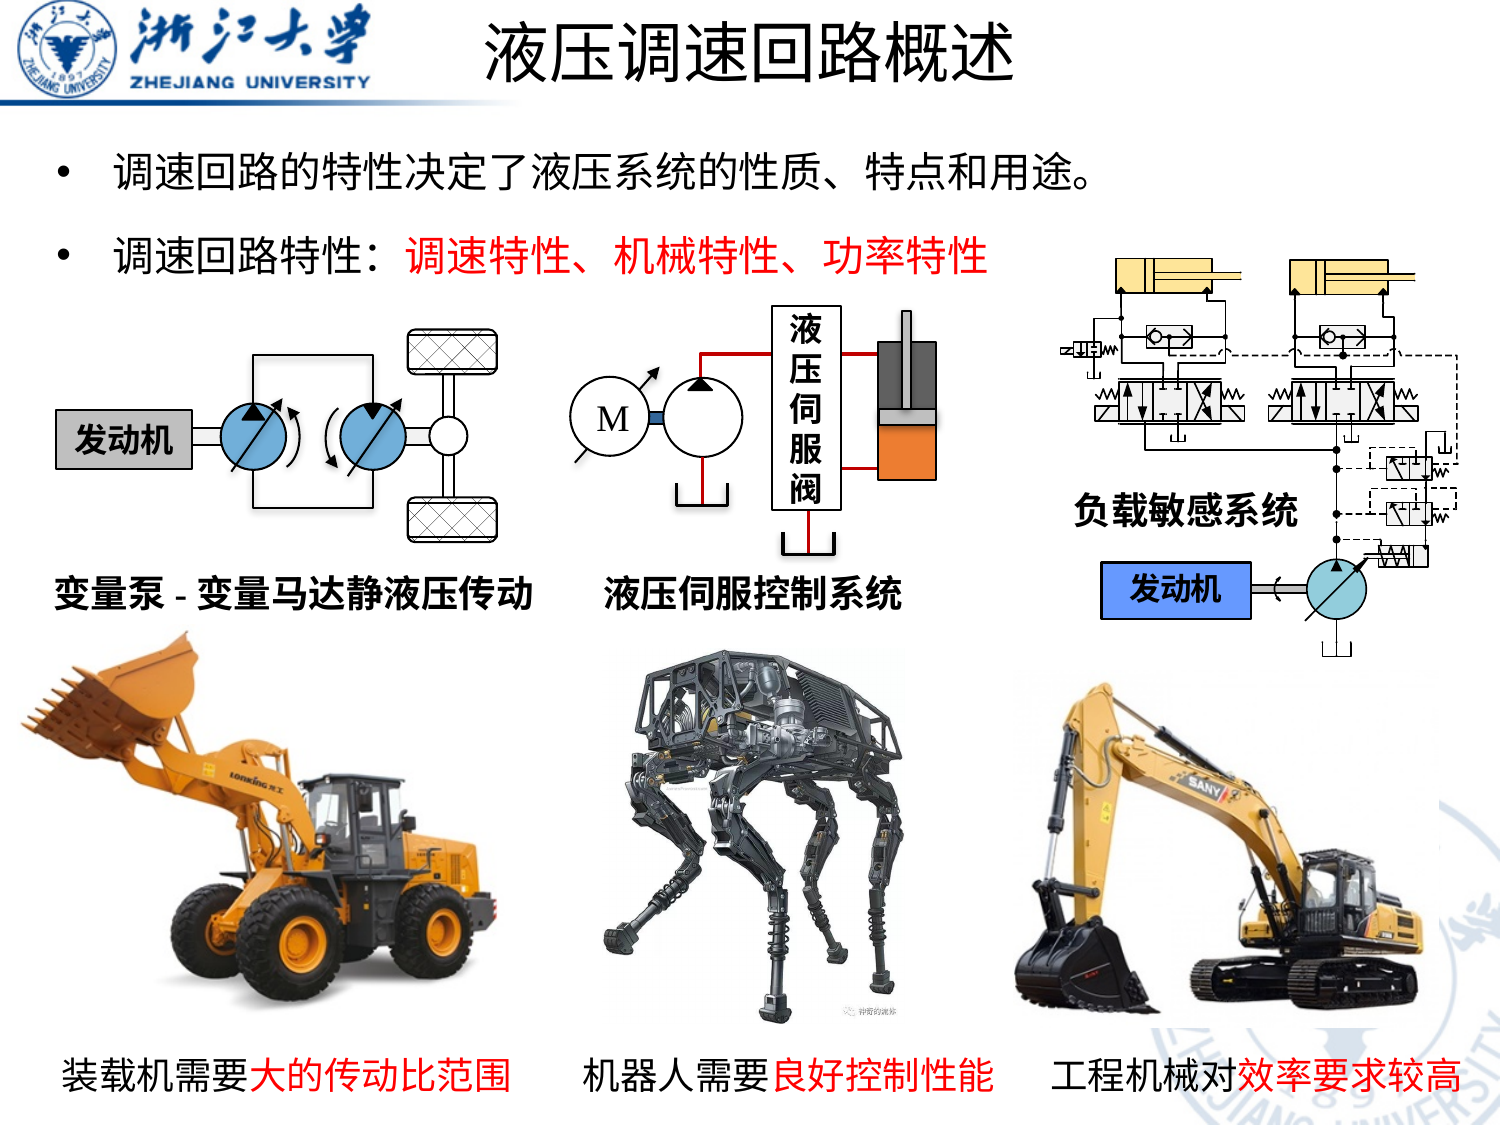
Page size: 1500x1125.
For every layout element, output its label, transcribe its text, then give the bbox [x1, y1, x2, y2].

text_box 装载机需要大的传动比范围 [47, 1045, 527, 1105]
title 液压调速回路概述 [218, 0, 1282, 103]
list 调速回路的特性决定了液压系统的性质、特点和用途。 调速回路特性：调速特性、机械特性、功率特性 [41, 113, 1459, 291]
text_box 机器人需要良好控制性能 [568, 1044, 1011, 1105]
picture [0, 0, 1500, 1125]
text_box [56, 329, 497, 543]
text_box 变量泵-变量马达静液压传动 [38, 562, 549, 623]
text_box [570, 305, 937, 556]
text_box 液压伺服控制系统 [588, 564, 919, 623]
text_box 工程机械对效率要求较高 [1035, 1044, 1478, 1105]
